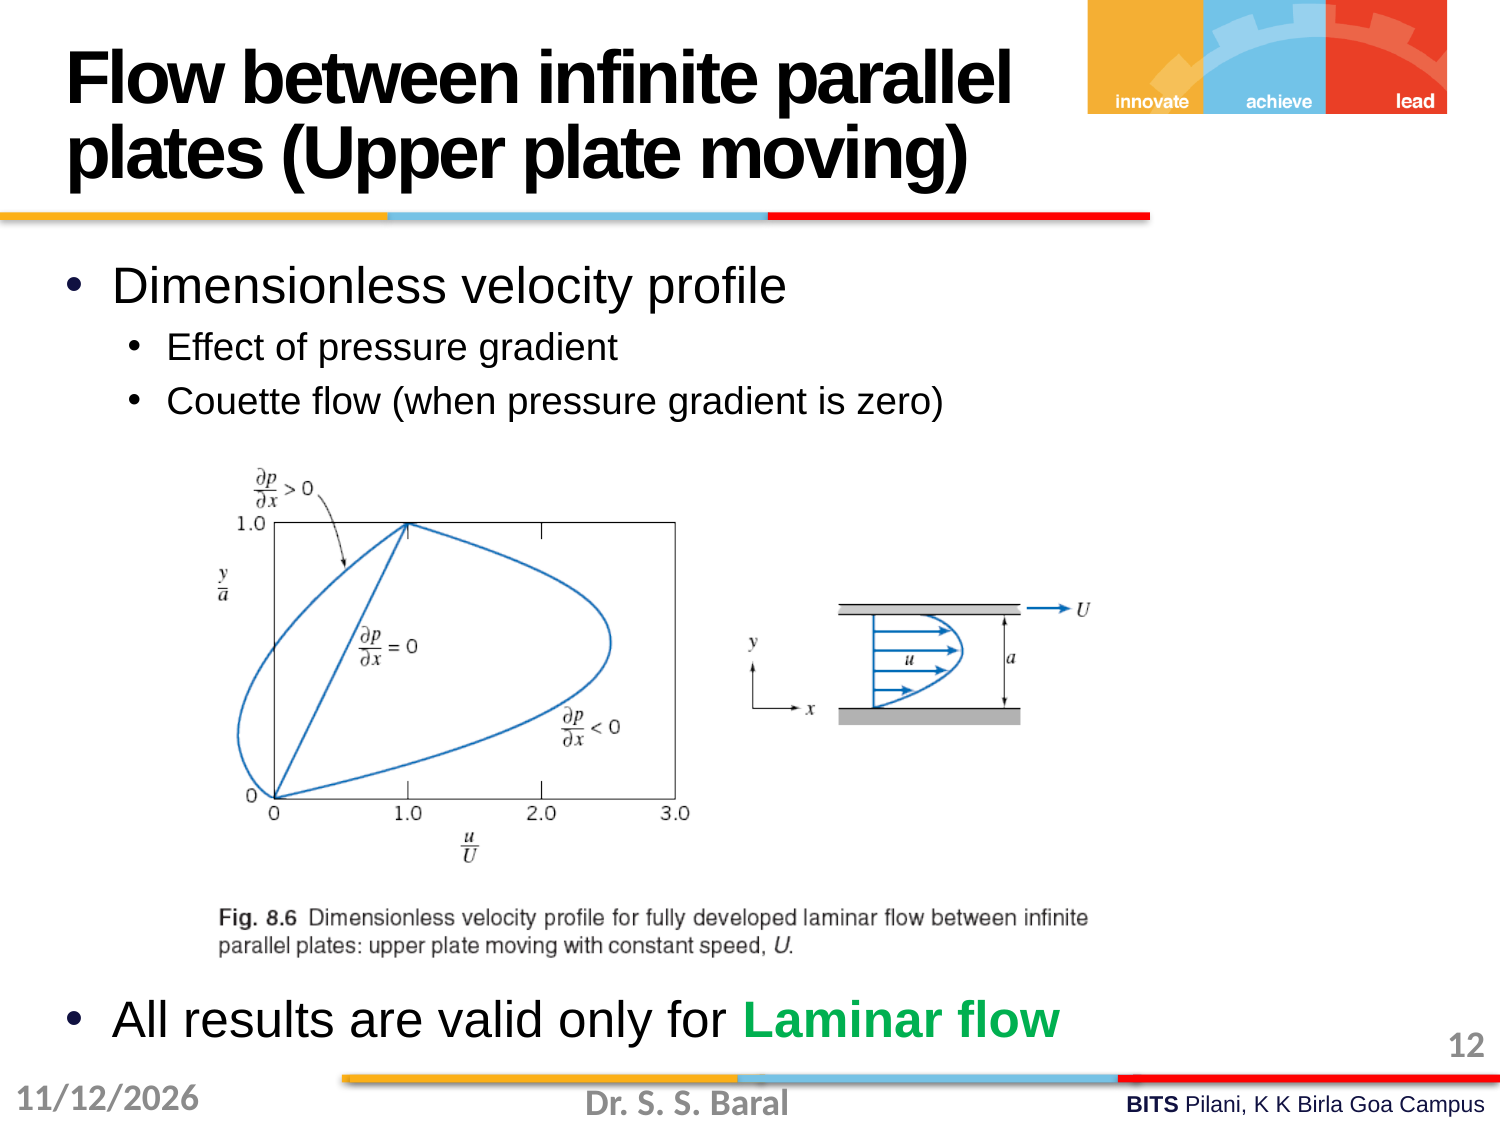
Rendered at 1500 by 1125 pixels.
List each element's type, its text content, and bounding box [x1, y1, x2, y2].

list Dimensionless velocity profile Effect of pressure gradient Couette flow (when pressure gradient is zero) All results are valid only for Laminar flow [50, 245, 1463, 1063]
picture [212, 462, 1101, 965]
slide_number 12 [1400, 1012, 1500, 1073]
footer Dr. S. S. Baral [487, 1074, 888, 1125]
picture [1087, 0, 1448, 114]
list Flow between infinite parallel plates (Upper plate moving) [50, 24, 1088, 213]
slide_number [0, 1065, 350, 1125]
